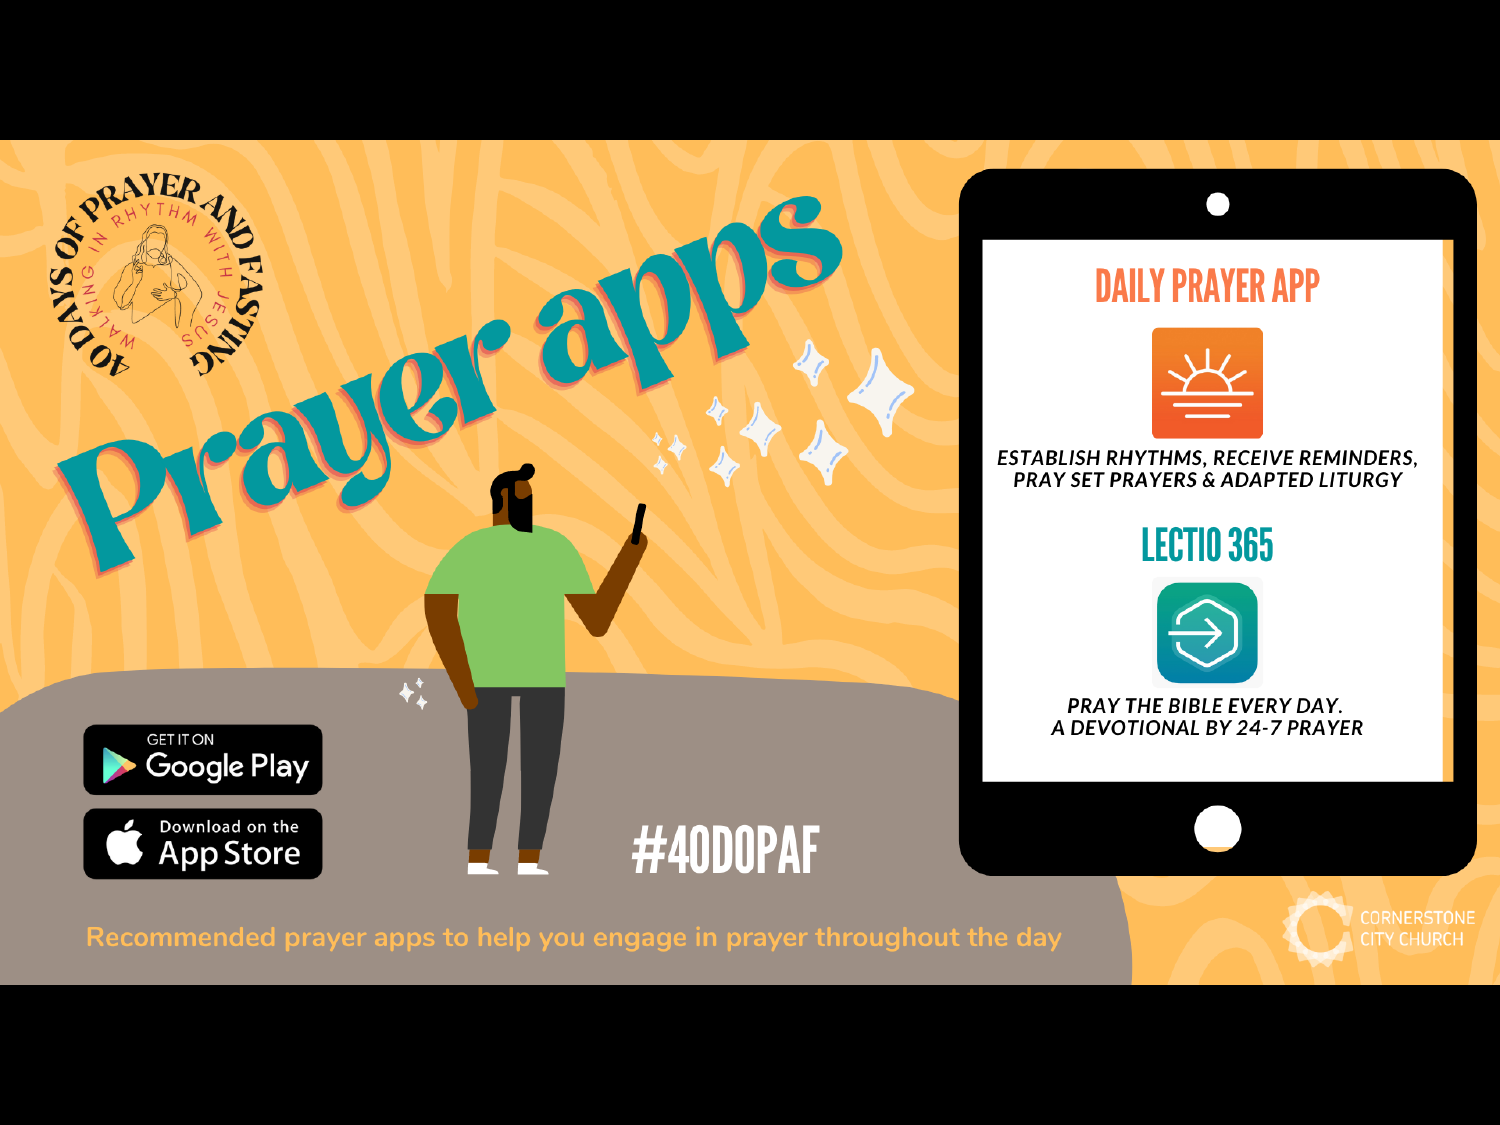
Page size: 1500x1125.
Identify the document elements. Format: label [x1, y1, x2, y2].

picture [0, 140, 1500, 985]
